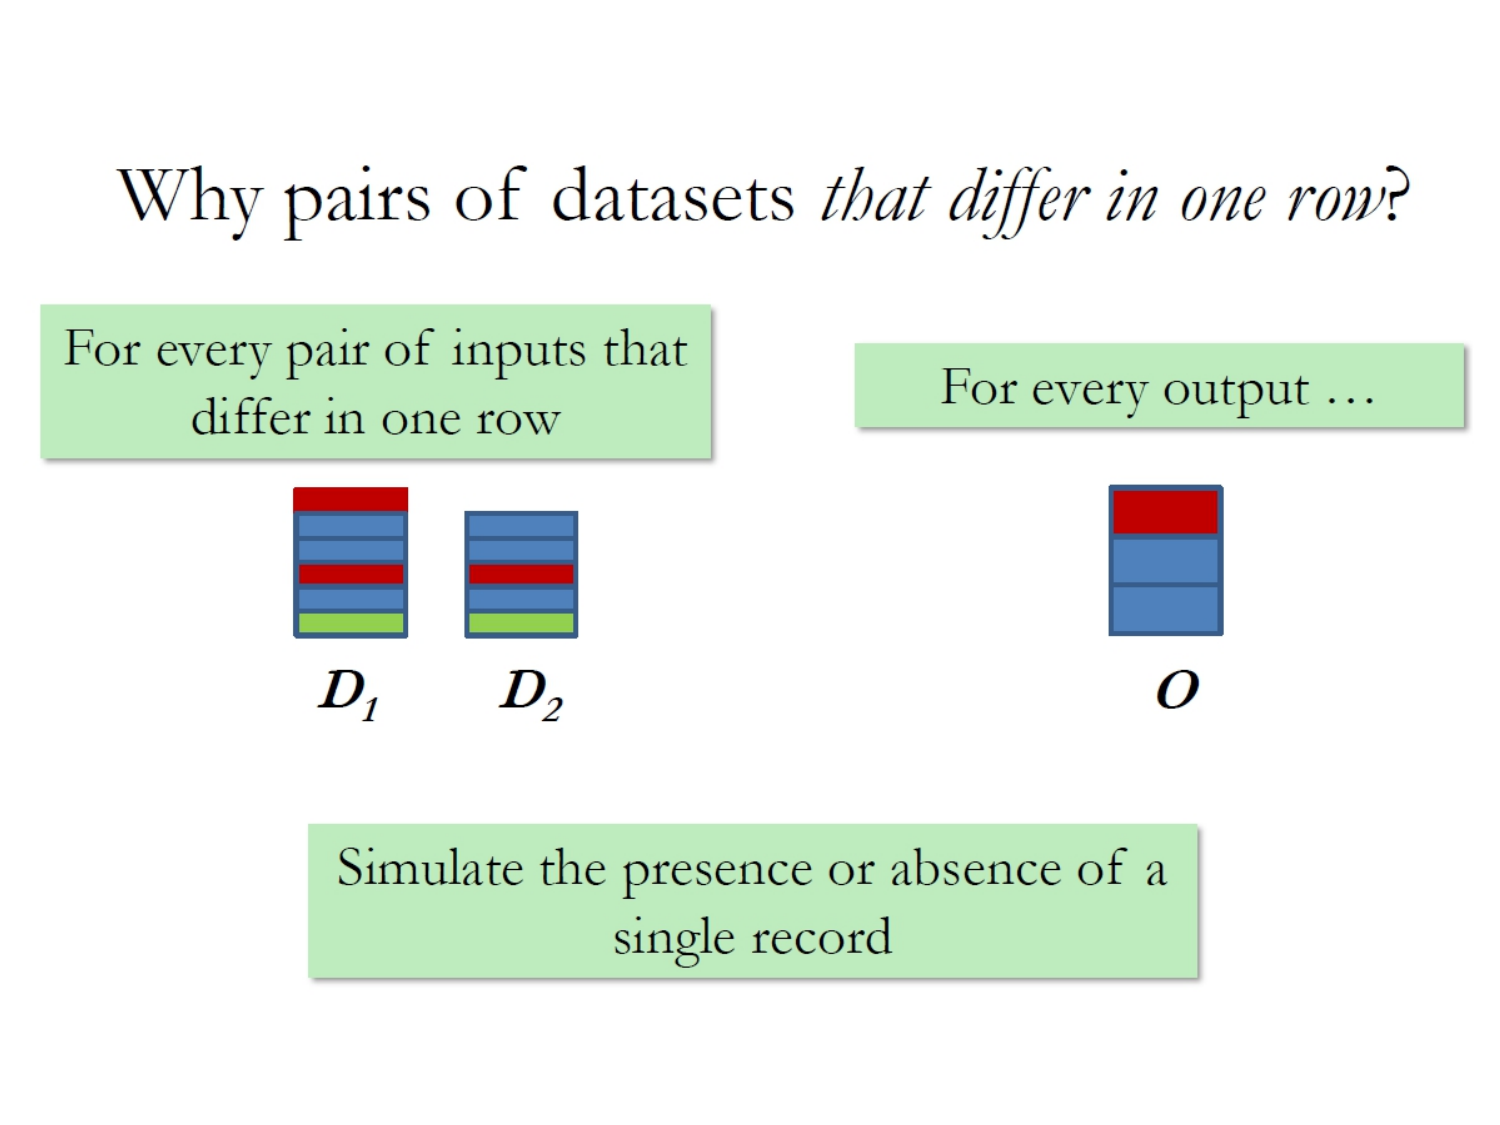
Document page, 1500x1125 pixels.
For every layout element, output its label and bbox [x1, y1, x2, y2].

picture [23, 73, 1474, 1063]
